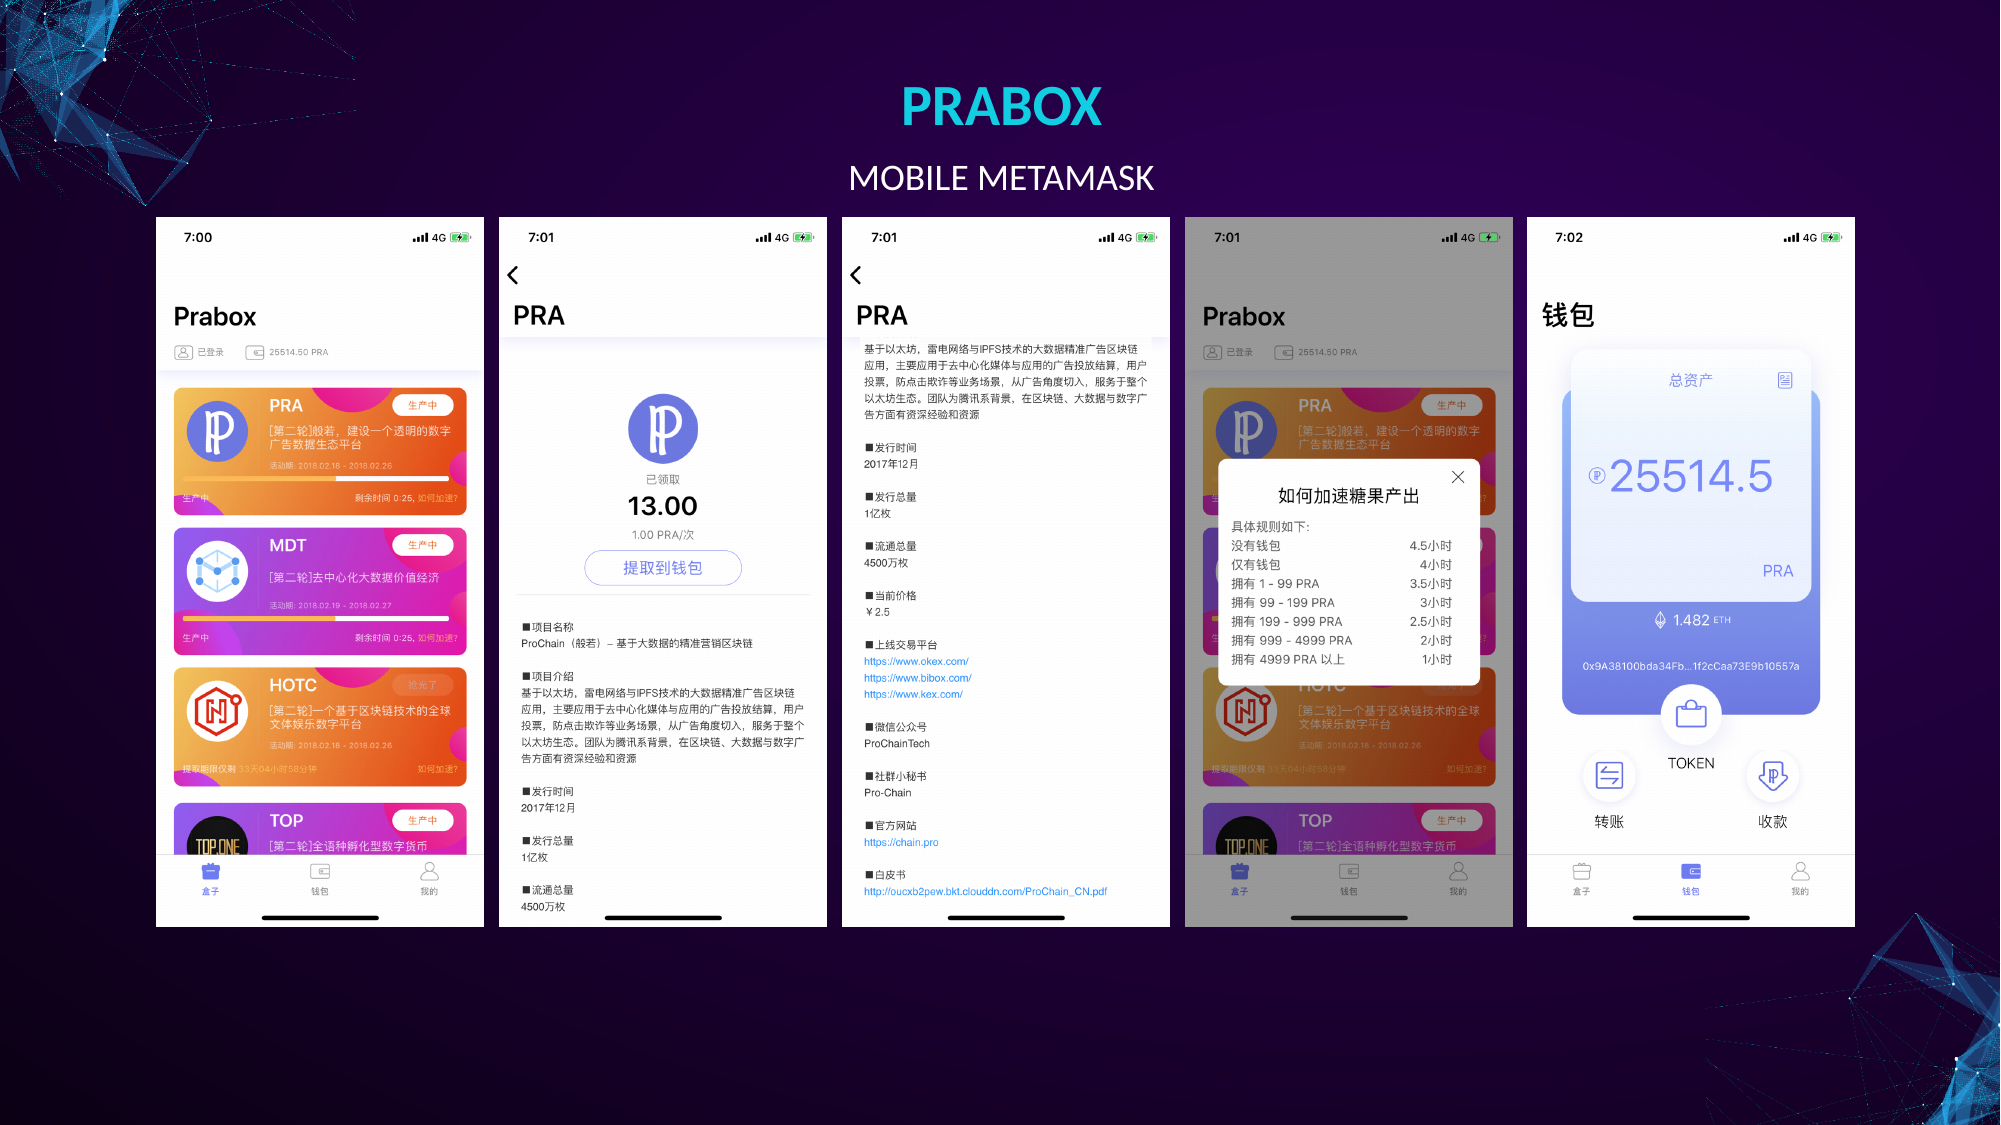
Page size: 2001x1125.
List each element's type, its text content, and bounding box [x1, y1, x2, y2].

text_box PRABOX [600, 59, 1404, 145]
text_box MOBILE METAMASK [510, 145, 1493, 206]
picture [0, 0, 2001, 1125]
